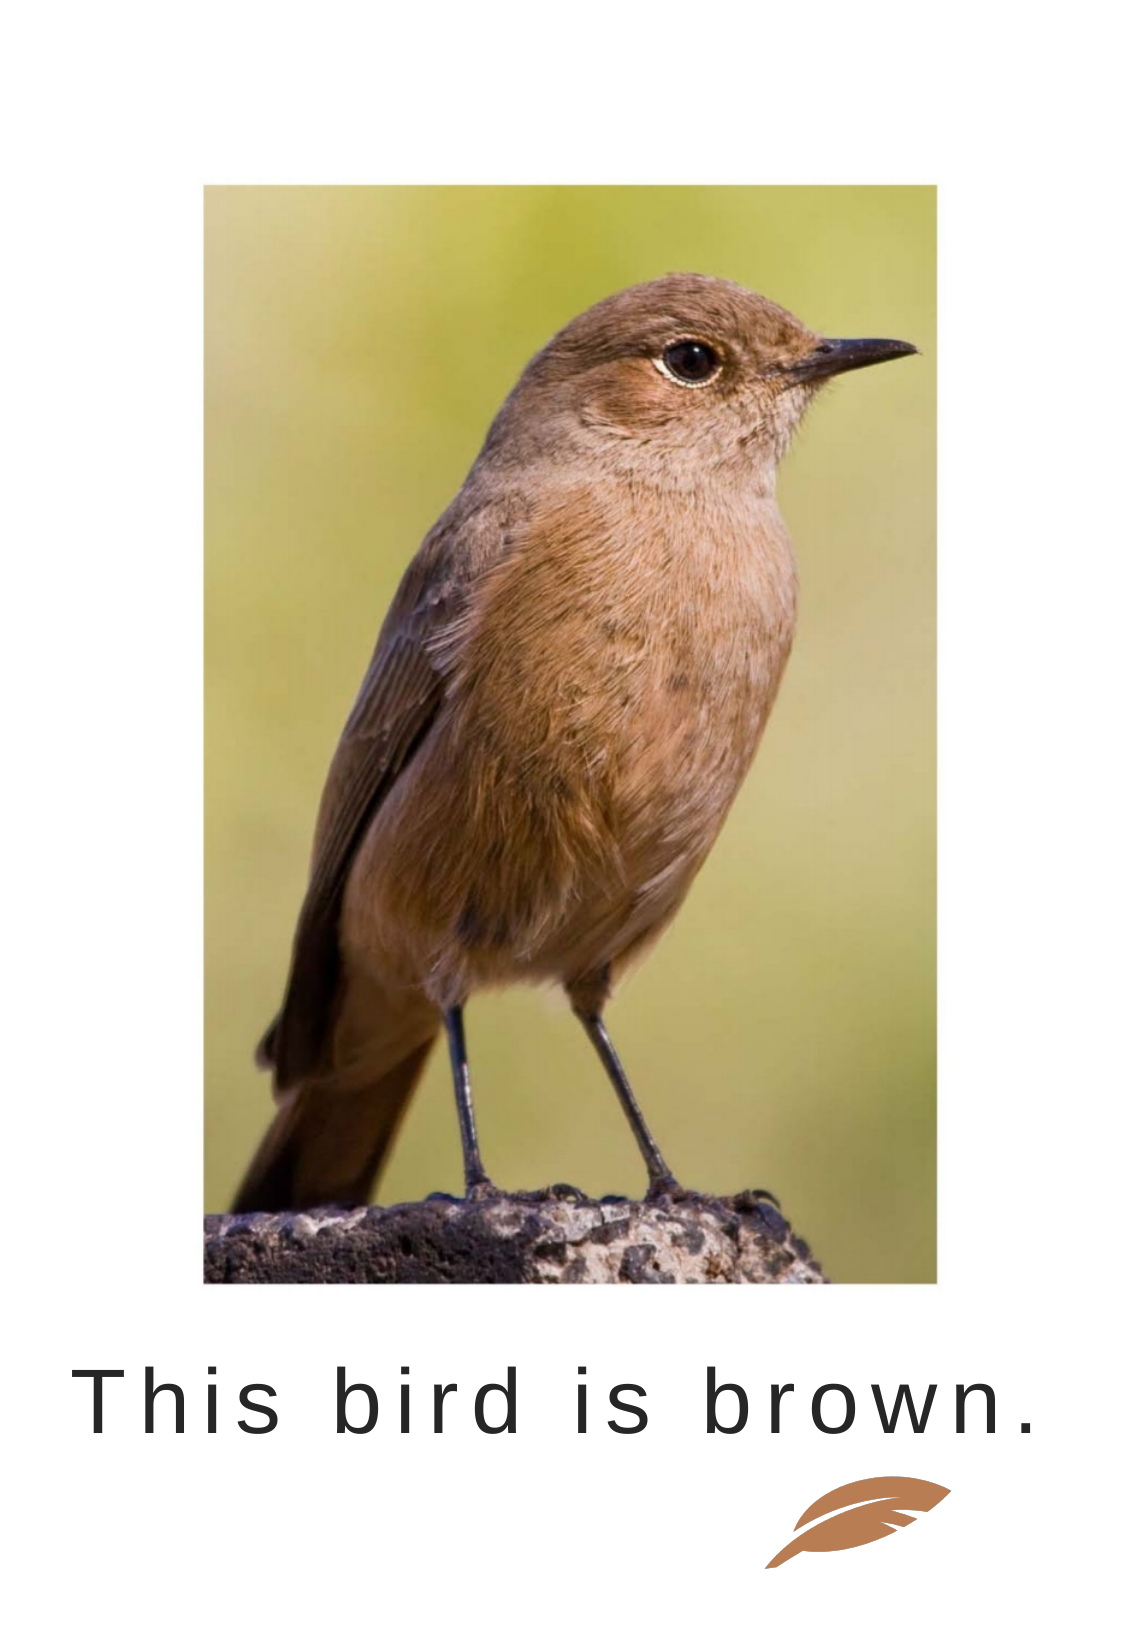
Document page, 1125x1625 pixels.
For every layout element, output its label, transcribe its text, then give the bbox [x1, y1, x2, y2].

picture [763, 1434, 953, 1624]
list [177, 171, 947, 1301]
title This bird is brown. [56, 1313, 1069, 1481]
